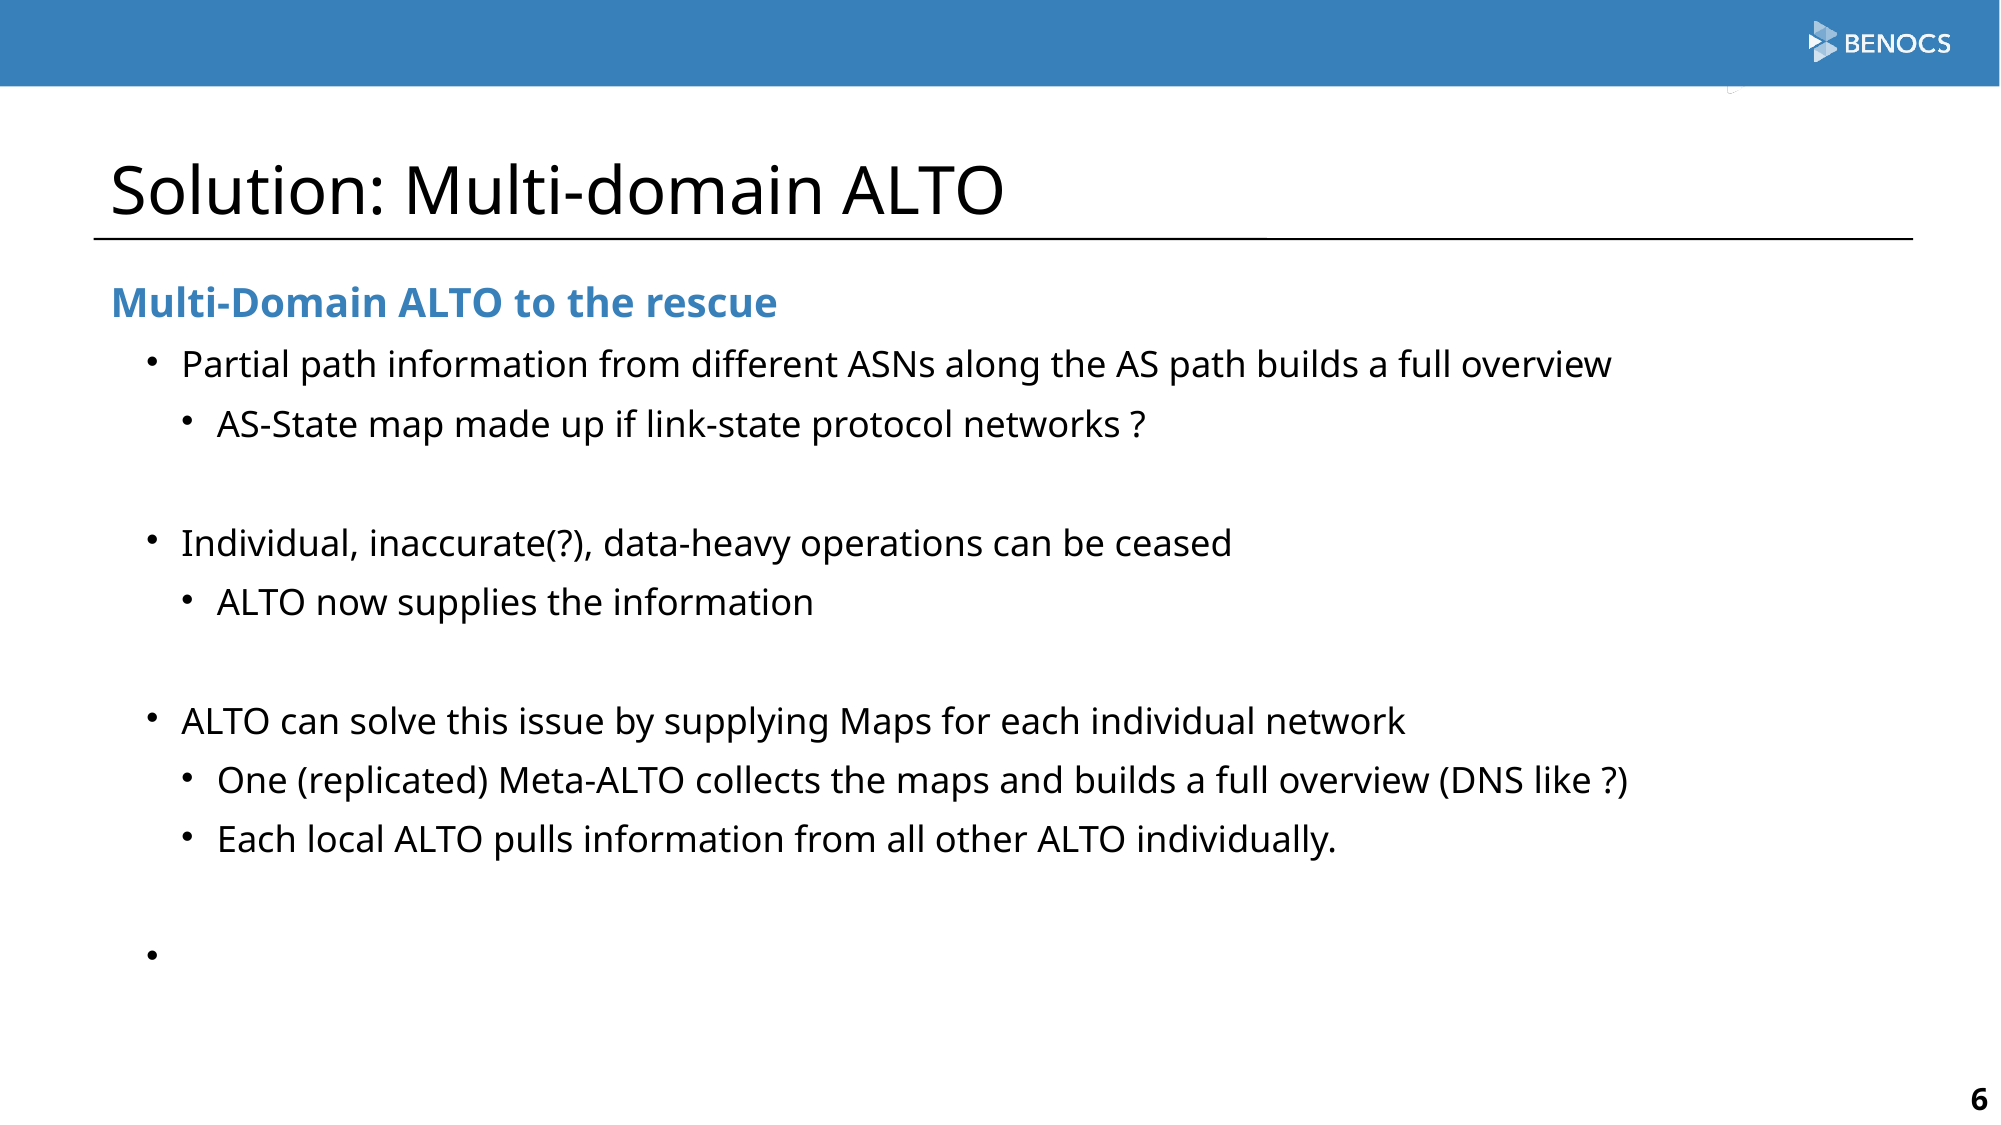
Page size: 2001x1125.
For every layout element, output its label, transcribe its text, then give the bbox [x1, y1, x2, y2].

picture [1719, 87, 1952, 95]
text_box Solution: Multi-domain ALTO [95, 101, 1900, 237]
picture [1808, 19, 1951, 63]
text_box Multi-Domain ALTO to the rescue Partial path information from different ASNs along the AS path builds a full overview AS-State map made up if link-state protocol networks ? Individual, inaccurate(?), data-heavy operations can be ceased ALTO now supplies the information ALTO can solve this issue by supplying Maps for each individual network One (replicated) Meta-ALTO collects the maps and builds a full overview (DNS like ?) Each local ALTO pulls information from all other ALTO individually. [95, 275, 1912, 989]
